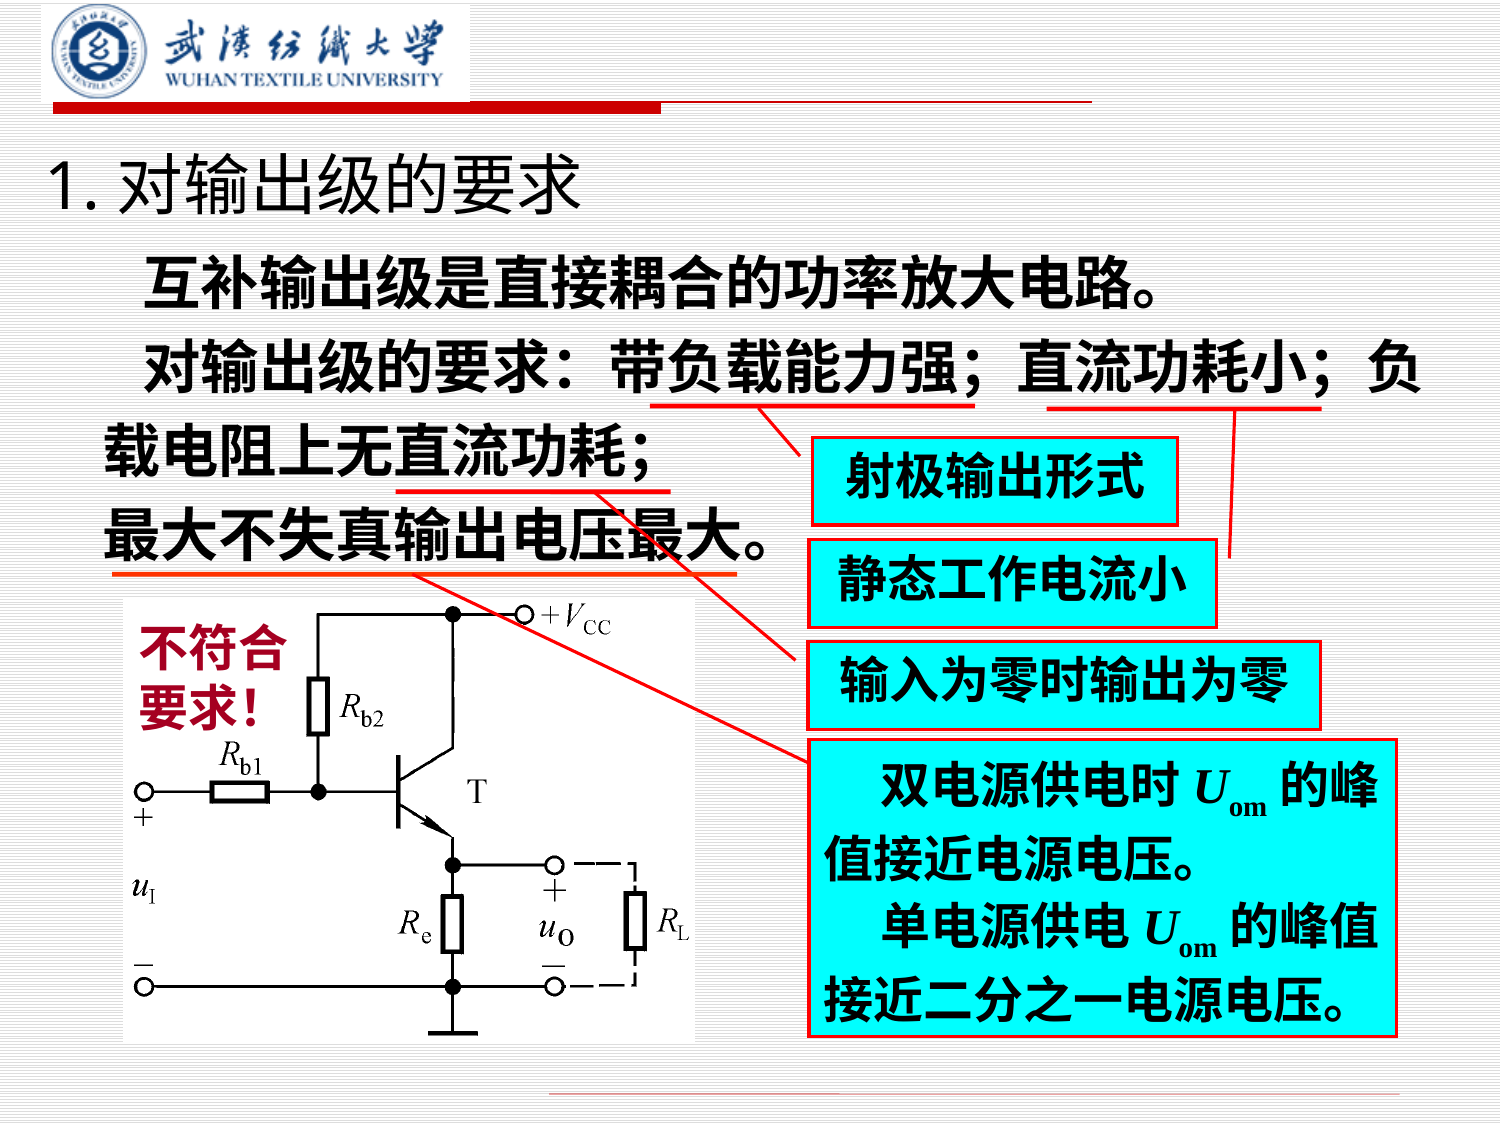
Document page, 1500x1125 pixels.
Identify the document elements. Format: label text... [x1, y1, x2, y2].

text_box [808, 408, 1322, 493]
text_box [395, 491, 1321, 572]
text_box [111, 573, 1397, 1022]
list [123, 1029, 695, 1044]
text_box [649, 405, 1179, 490]
title 1.对输出级的要求 [29, 136, 774, 231]
picture [41, 4, 470, 102]
text_box 互补输出级是直接耦合的功率放大电路。 对输出级的要求：带负载能力强；直流功耗小；负载电阻上无直流功耗； 最大不失真输出电压最大。 [87, 224, 1450, 576]
